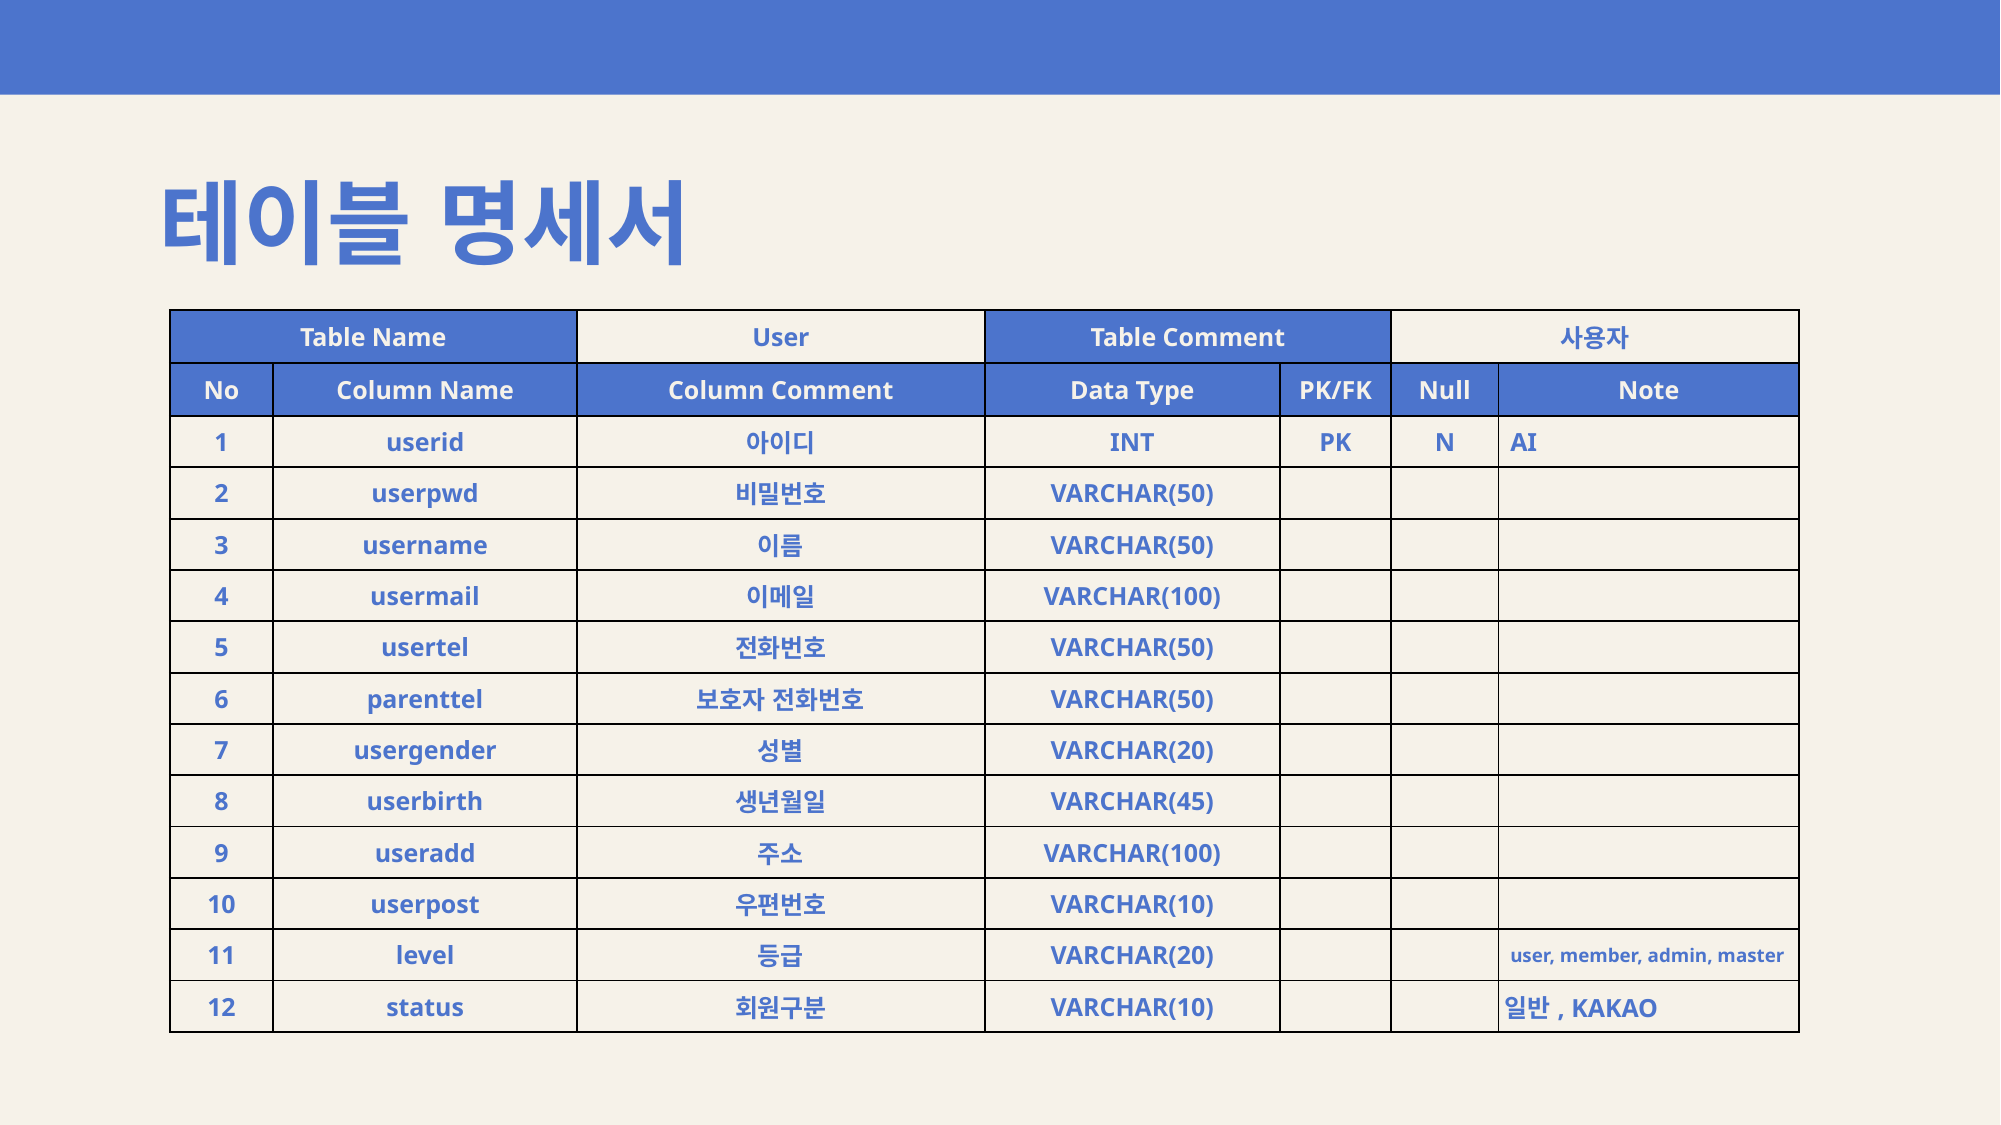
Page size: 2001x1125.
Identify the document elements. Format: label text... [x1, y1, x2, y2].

table_cell No [171, 364, 272, 415]
table_cell [1499, 879, 1798, 928]
table_cell [1499, 827, 1798, 877]
table_cell 일반, KAKAO [1499, 981, 1798, 1031]
table_cell VARCHAR(100) [986, 827, 1279, 877]
table_cell VARCHAR(50) [986, 622, 1279, 672]
table_cell 우편번호 [578, 879, 984, 928]
table_header Table Comment [986, 311, 1390, 362]
table_cell userpwd [274, 468, 576, 518]
table_cell VARCHAR(50) [986, 520, 1279, 569]
subtitle [0, 0, 2000, 95]
table_cell VARCHAR(50) [986, 468, 1279, 518]
table_cell [1281, 879, 1390, 928]
table_header User [578, 311, 984, 362]
table_cell N [1392, 417, 1498, 466]
table_cell Column Name [274, 364, 576, 415]
table_cell parenttel [274, 674, 576, 723]
table_cell 7 [171, 725, 272, 774]
table_cell [1392, 776, 1498, 826]
table_cell [1499, 725, 1798, 774]
table_cell 12 [171, 981, 272, 1031]
table_cell 주소 [578, 827, 984, 877]
table_cell Column Comment [578, 364, 984, 415]
table_cell AI [1499, 417, 1798, 466]
table_cell Null [1392, 364, 1498, 415]
table_cell [1392, 622, 1498, 672]
table_cell [1281, 776, 1390, 826]
table_cell userpost [274, 879, 576, 928]
table_cell [1392, 571, 1498, 620]
table_cell [1281, 520, 1390, 569]
table_cell 11 [171, 930, 272, 980]
table_cell usergender [274, 725, 576, 774]
table_cell [1281, 674, 1390, 723]
table_cell Data Type [986, 364, 1279, 415]
table_header 사용자 [1392, 311, 1798, 362]
table_cell 3 [171, 520, 272, 569]
table_cell 보호자 전화번호 [578, 674, 984, 723]
table_cell 생년월일 [578, 776, 984, 826]
table_cell [1499, 520, 1798, 569]
table_cell [1281, 930, 1390, 980]
table_cell [1392, 725, 1498, 774]
table_cell 비밀번호 [578, 468, 984, 518]
table_cell [1281, 725, 1390, 774]
table_cell status [274, 981, 576, 1031]
table_cell 이메일 [578, 571, 984, 620]
table_cell useradd [274, 827, 576, 877]
table_cell [1499, 776, 1798, 826]
table_cell 2 [171, 468, 272, 518]
table_cell 등급 [578, 930, 984, 980]
table_cell [1392, 930, 1498, 980]
table_cell 성별 [578, 725, 984, 774]
table_cell 아이디 [578, 417, 984, 466]
table_cell VARCHAR(45) [986, 776, 1279, 826]
table_cell Note [1499, 364, 1798, 415]
table_cell VARCHAR(50) [986, 674, 1279, 723]
table_cell [1281, 827, 1390, 877]
table_cell PK/FK [1281, 364, 1390, 415]
table_cell [1392, 981, 1498, 1031]
table_cell username [274, 520, 576, 569]
table_cell [1281, 468, 1390, 518]
table_cell [1392, 879, 1498, 928]
table_cell VARCHAR(10) [986, 981, 1279, 1031]
table_cell VARCHAR(100) [986, 571, 1279, 620]
table_cell [1499, 468, 1798, 518]
table_cell 이름 [578, 520, 984, 569]
table_cell [1392, 827, 1498, 877]
table_cell INT [986, 417, 1279, 466]
table_cell VARCHAR(10) [986, 879, 1279, 928]
table_cell [1281, 622, 1390, 672]
text_box 테이블 명세서 [144, 108, 1269, 348]
table_header Table Name [171, 311, 576, 362]
table_cell 8 [171, 776, 272, 826]
table_cell [1281, 981, 1390, 1031]
table_cell [1392, 468, 1498, 518]
table_cell userbirth [274, 776, 576, 826]
table_cell userid [274, 417, 576, 466]
table_cell usertel [274, 622, 576, 672]
table_cell [1499, 622, 1798, 672]
table_cell [1392, 674, 1498, 723]
table_cell usermail [274, 571, 576, 620]
table_cell [1499, 674, 1798, 723]
table_cell 1 [171, 417, 272, 466]
table_cell [1499, 571, 1798, 620]
table_cell 9 [171, 827, 272, 877]
table_cell level [274, 930, 576, 980]
table_cell user, member, admin, master [1499, 930, 1798, 980]
table_cell VARCHAR(20) [986, 725, 1279, 774]
table_cell [1281, 571, 1390, 620]
table_cell 6 [171, 674, 272, 723]
table_cell 5 [171, 622, 272, 672]
table_cell VARCHAR(20) [986, 930, 1279, 980]
table_cell 회원구분 [578, 981, 984, 1031]
table_cell 4 [171, 571, 272, 620]
table_cell [1392, 520, 1498, 569]
table_cell 전화번호 [578, 622, 984, 672]
table_cell 10 [171, 879, 272, 928]
table_cell PK [1281, 417, 1390, 466]
